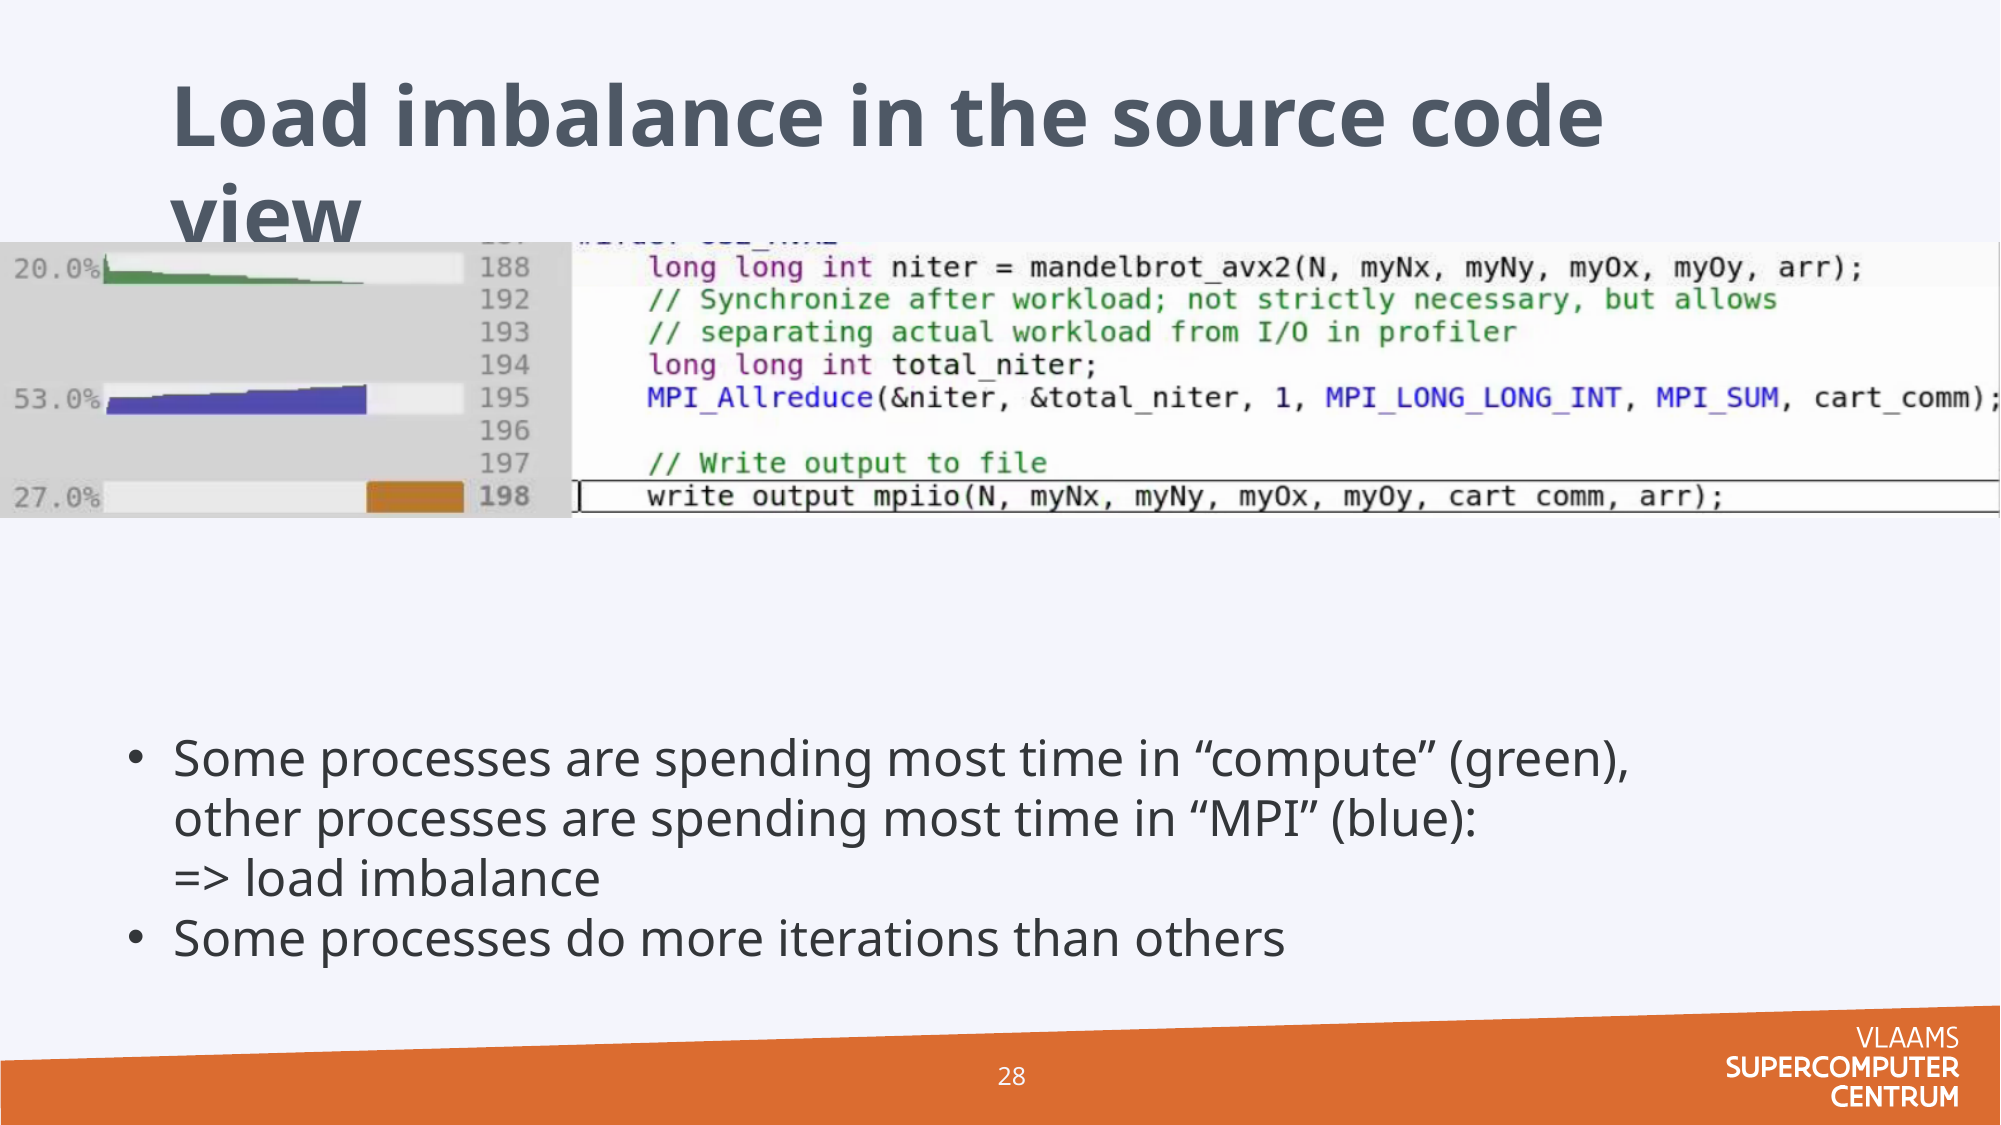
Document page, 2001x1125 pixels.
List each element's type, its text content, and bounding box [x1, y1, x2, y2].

picture [1725, 1021, 1960, 1117]
slide_number 28 [958, 1047, 1042, 1108]
picture [0, 242, 2000, 518]
text_box Some processes are spending most time in “compute” (green), other processes are spending most time in “MPI” (blue): => load imbalance Some processes do more iterations than others [112, 718, 1970, 974]
text_box Load imbalance in the source code view [156, 55, 1758, 242]
